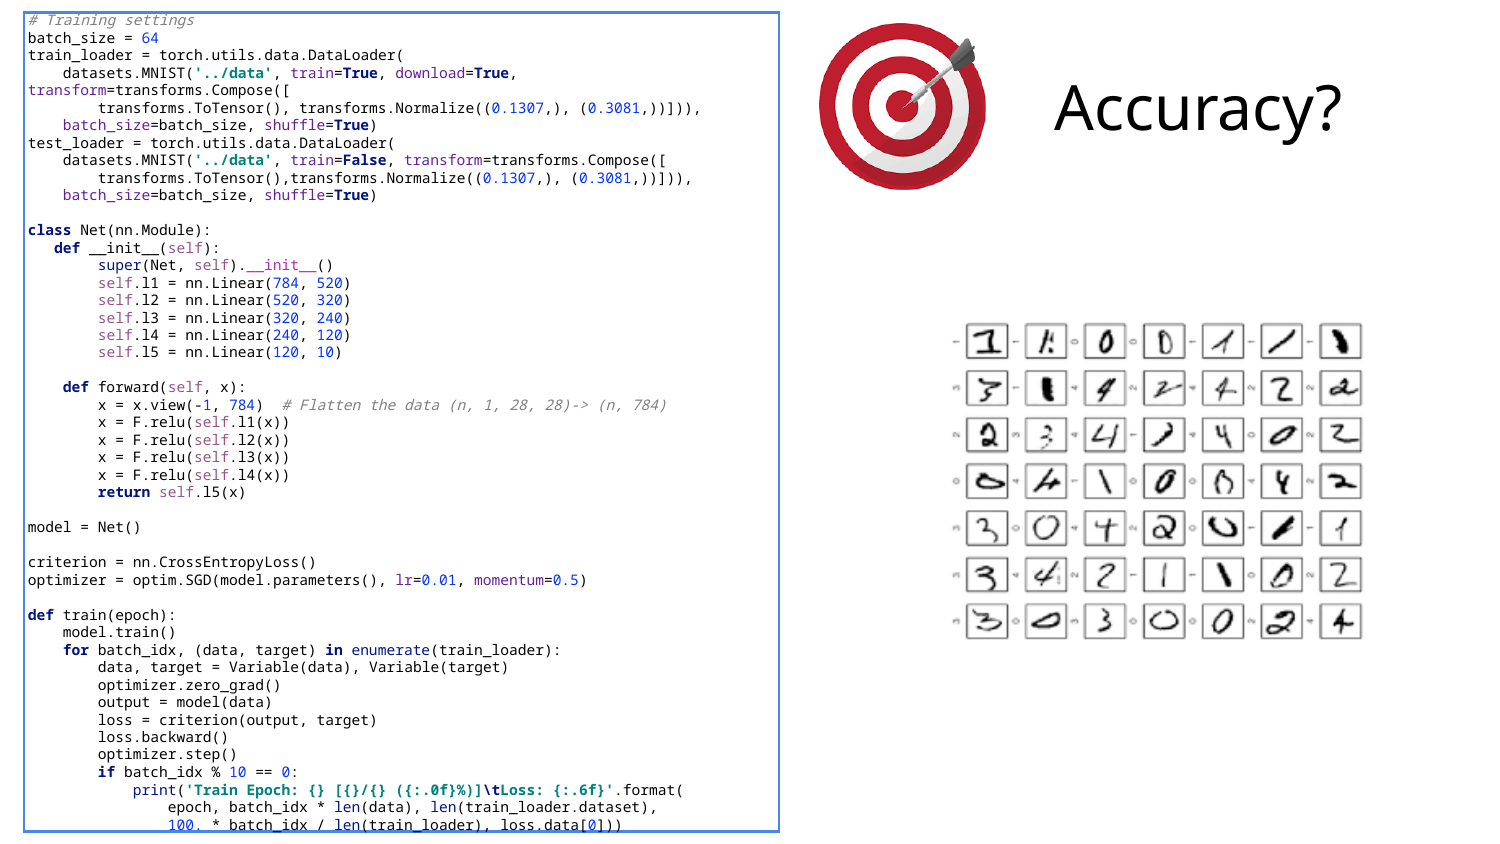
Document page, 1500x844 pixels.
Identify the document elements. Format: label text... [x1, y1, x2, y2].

picture [950, 320, 1365, 641]
title Accuracy? [994, 26, 1500, 185]
text_box # Training settings batch_size = 64 train_loader = torch.utils.data.DataLoader( datasets.MNIST('../data', train=True, download=True, transform=transforms.Compose([ transforms.ToTensor(), transforms.Normalize((0.1307,), (0.3081,))])), batch_size=batch_size, shuffle=True) test_loader = torch.utils.data.DataLoader( datasets.MNIST('../data', train=False, transform=transforms.Compose([ transforms.ToTensor(),transforms.Normalize((0.1307,), (0.3081,))])), batch_size=batch_size, shuffle=True) class Net(nn.Module): def __init__(self): super(Net, self).__init__() self.l1 = nn.Linear(784, 520) self.l2 = nn.Linear(520, 320) self.l3 = nn.Linear(320, 240) self.l4 = nn.Linear(240, 120) self.l5 = nn.Linear(120, 10) def forward(self, x): x = x.view(-1, 784) # Flatten the data (n, 1, 28, 28)-> (n, 784) x = F.relu(self.l1(x)) x = F.relu(self.l2(x)) x = F.relu(self.l3(x)) x = F.relu(self.l4(x)) return self.l5(x) model = Net() criterion = nn.CrossEntropyLoss() optimizer = optim.SGD(model.parameters(), lr=0.01, momentum=0.5) def train(epoch): model.train() for batch_idx, (data, target) in enumerate(train_loader): data, target = Variable(data), Variable(target) optimizer.zero_grad() output = model(data) loss = criterion(output, target) loss.backward() optimizer.step() if batch_idx % 10 == 0: print('Train Epoch: {} [{}/{} ({:.0f}%)]\tLoss: {:.6f}'.format( epoch, batch_idx * len(data), len(train_loader.dataset), 100. * batch_idx / len(train_loader), loss.data[0])) [23, 12, 779, 832]
picture [812, 16, 990, 194]
